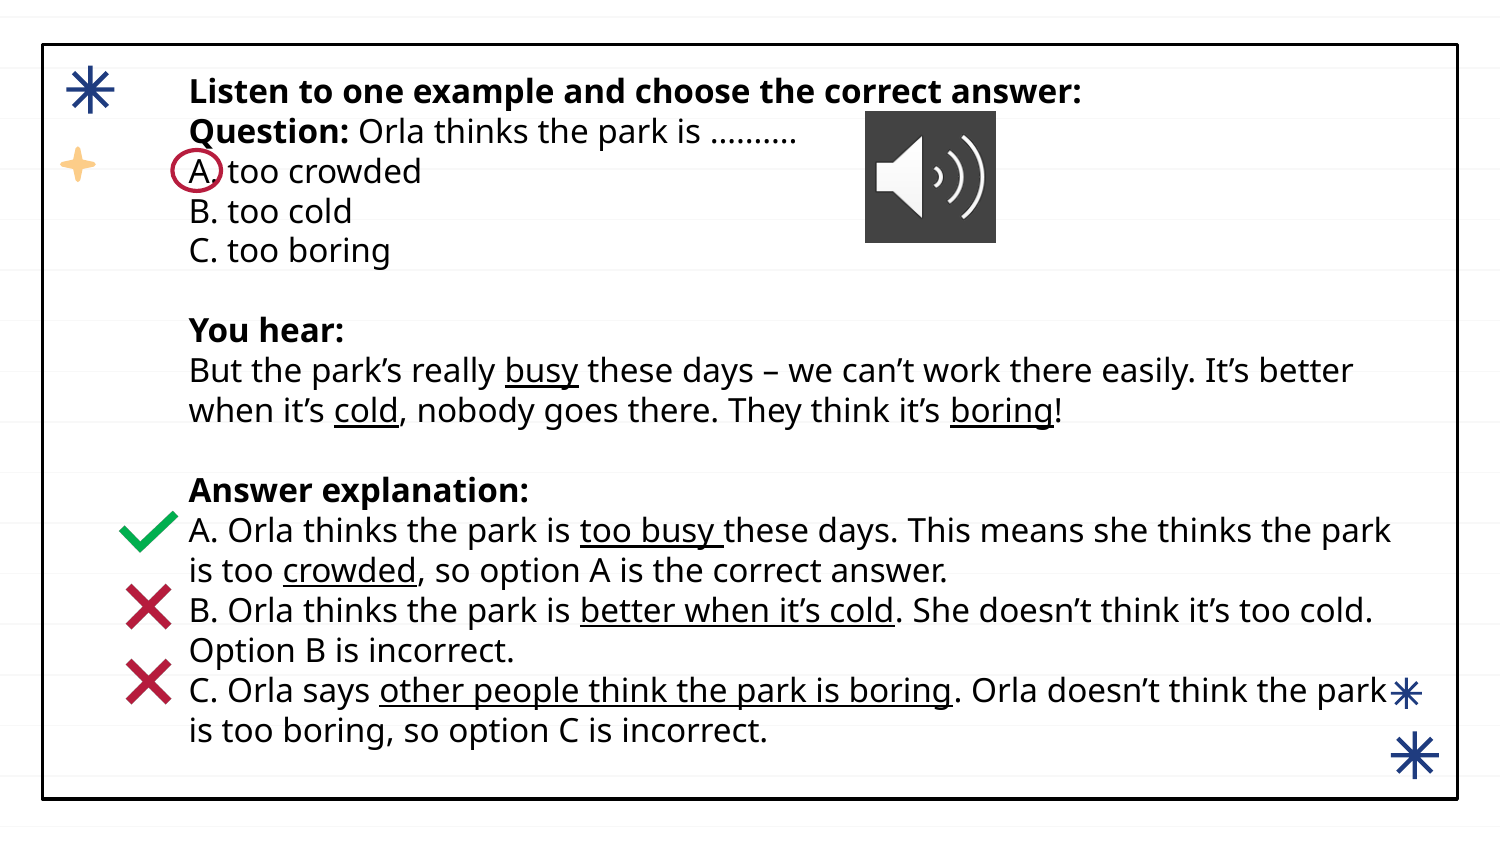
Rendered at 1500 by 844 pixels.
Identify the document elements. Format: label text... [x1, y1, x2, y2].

picture [118, 576, 179, 637]
picture [118, 501, 179, 562]
list Listen to one example and choose the correct answer: Question: Orla thinks the park is ………. A. too crowded B. too cold C. too boring You hear: But the park’s really busy these days – we can’t work there easily. It’s better when it’s cold, nobody goes there. They think it’s boring! Answer explanation: A. Orla thinks the park is too busy these days. This means she thinks the park is too crowded, so option A is the correct answer. B. Orla thinks the park is better when it’s cold. She doesn’t think it’s too cold. Option B is incorrect. C. Orla says other people think the park is boring. Orla doesn’t think the park is too boring, so option C is incorrect. [148, 54, 1415, 426]
picture [118, 651, 179, 712]
picture [863, 110, 998, 244]
text_box [170, 147, 224, 194]
